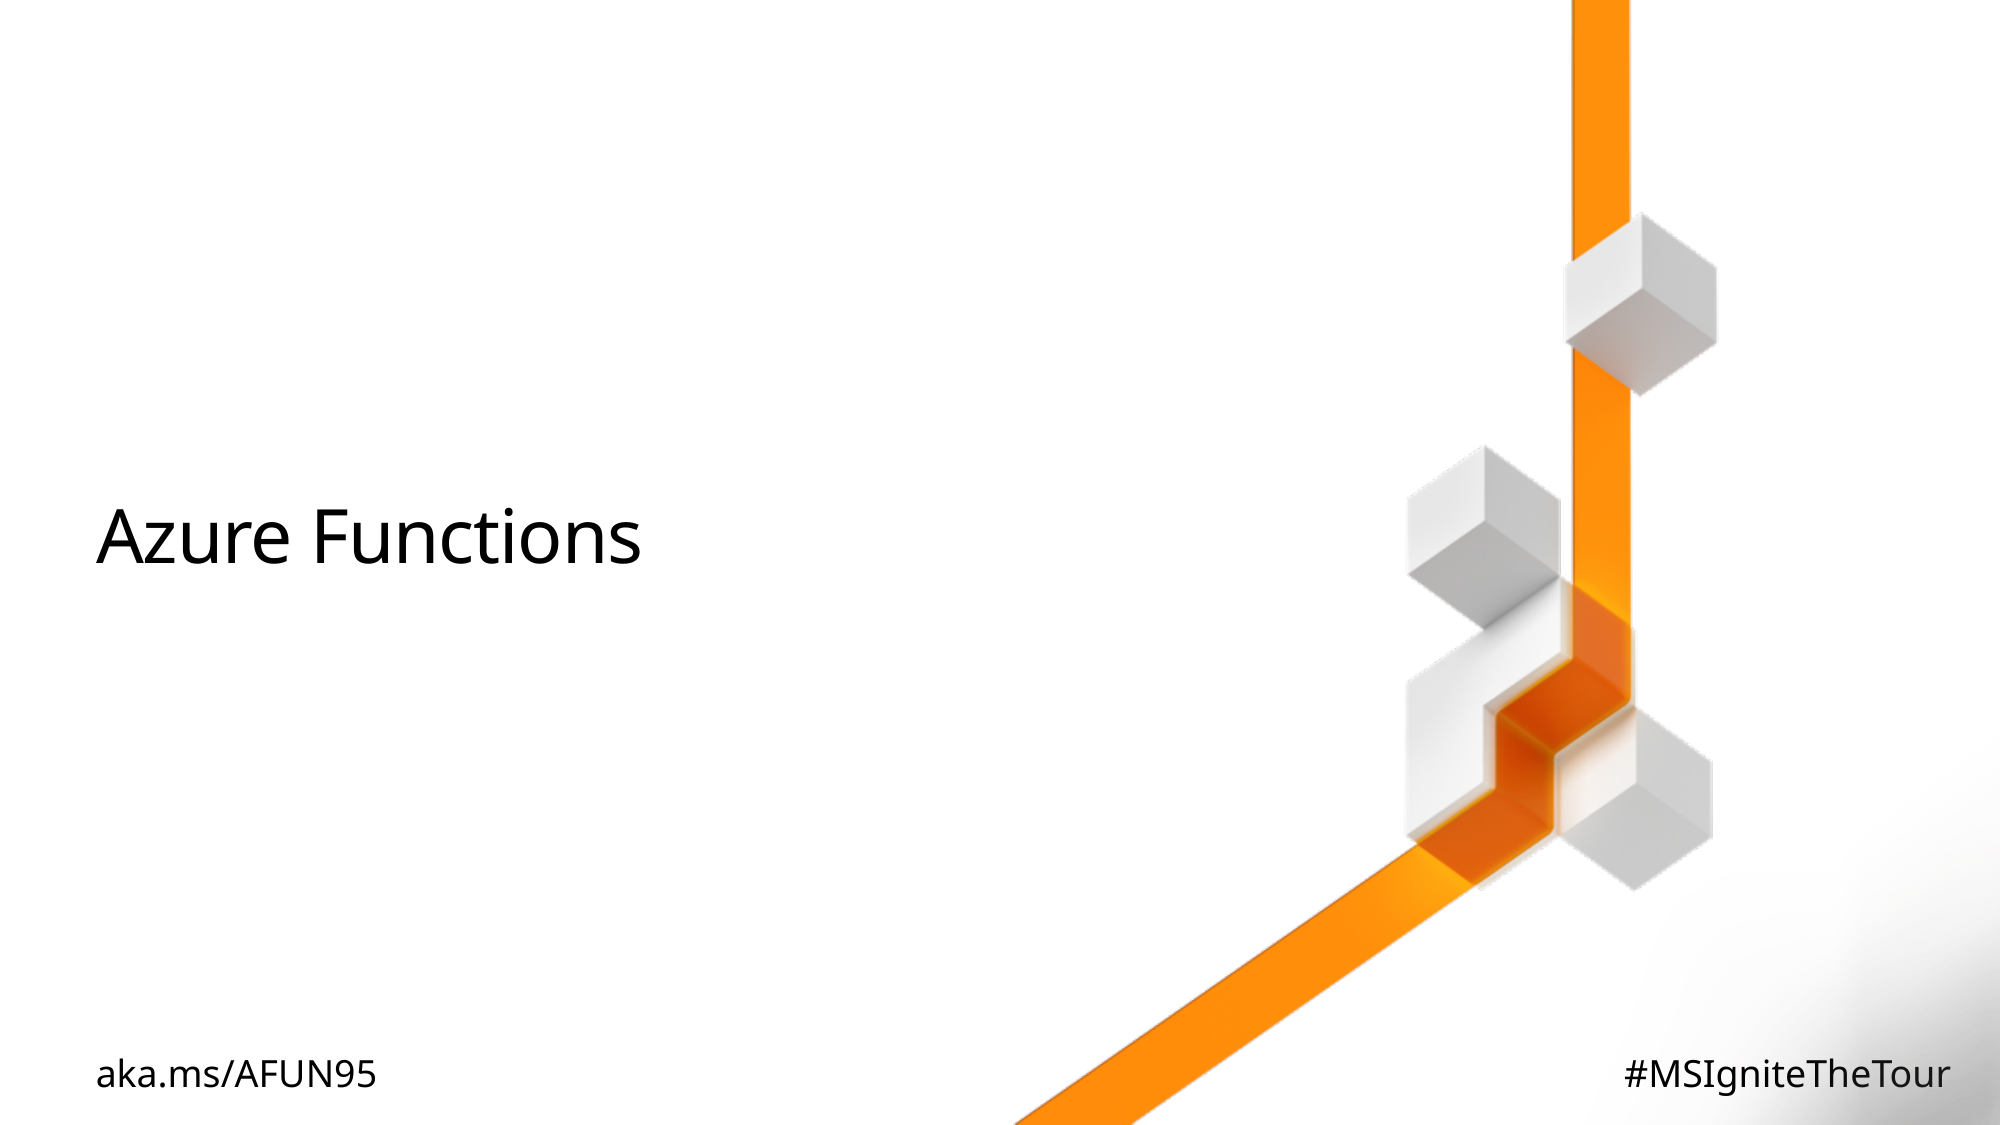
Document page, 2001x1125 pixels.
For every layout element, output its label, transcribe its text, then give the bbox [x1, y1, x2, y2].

picture [978, 0, 2000, 1125]
title Azure Functions [96, 498, 1000, 580]
